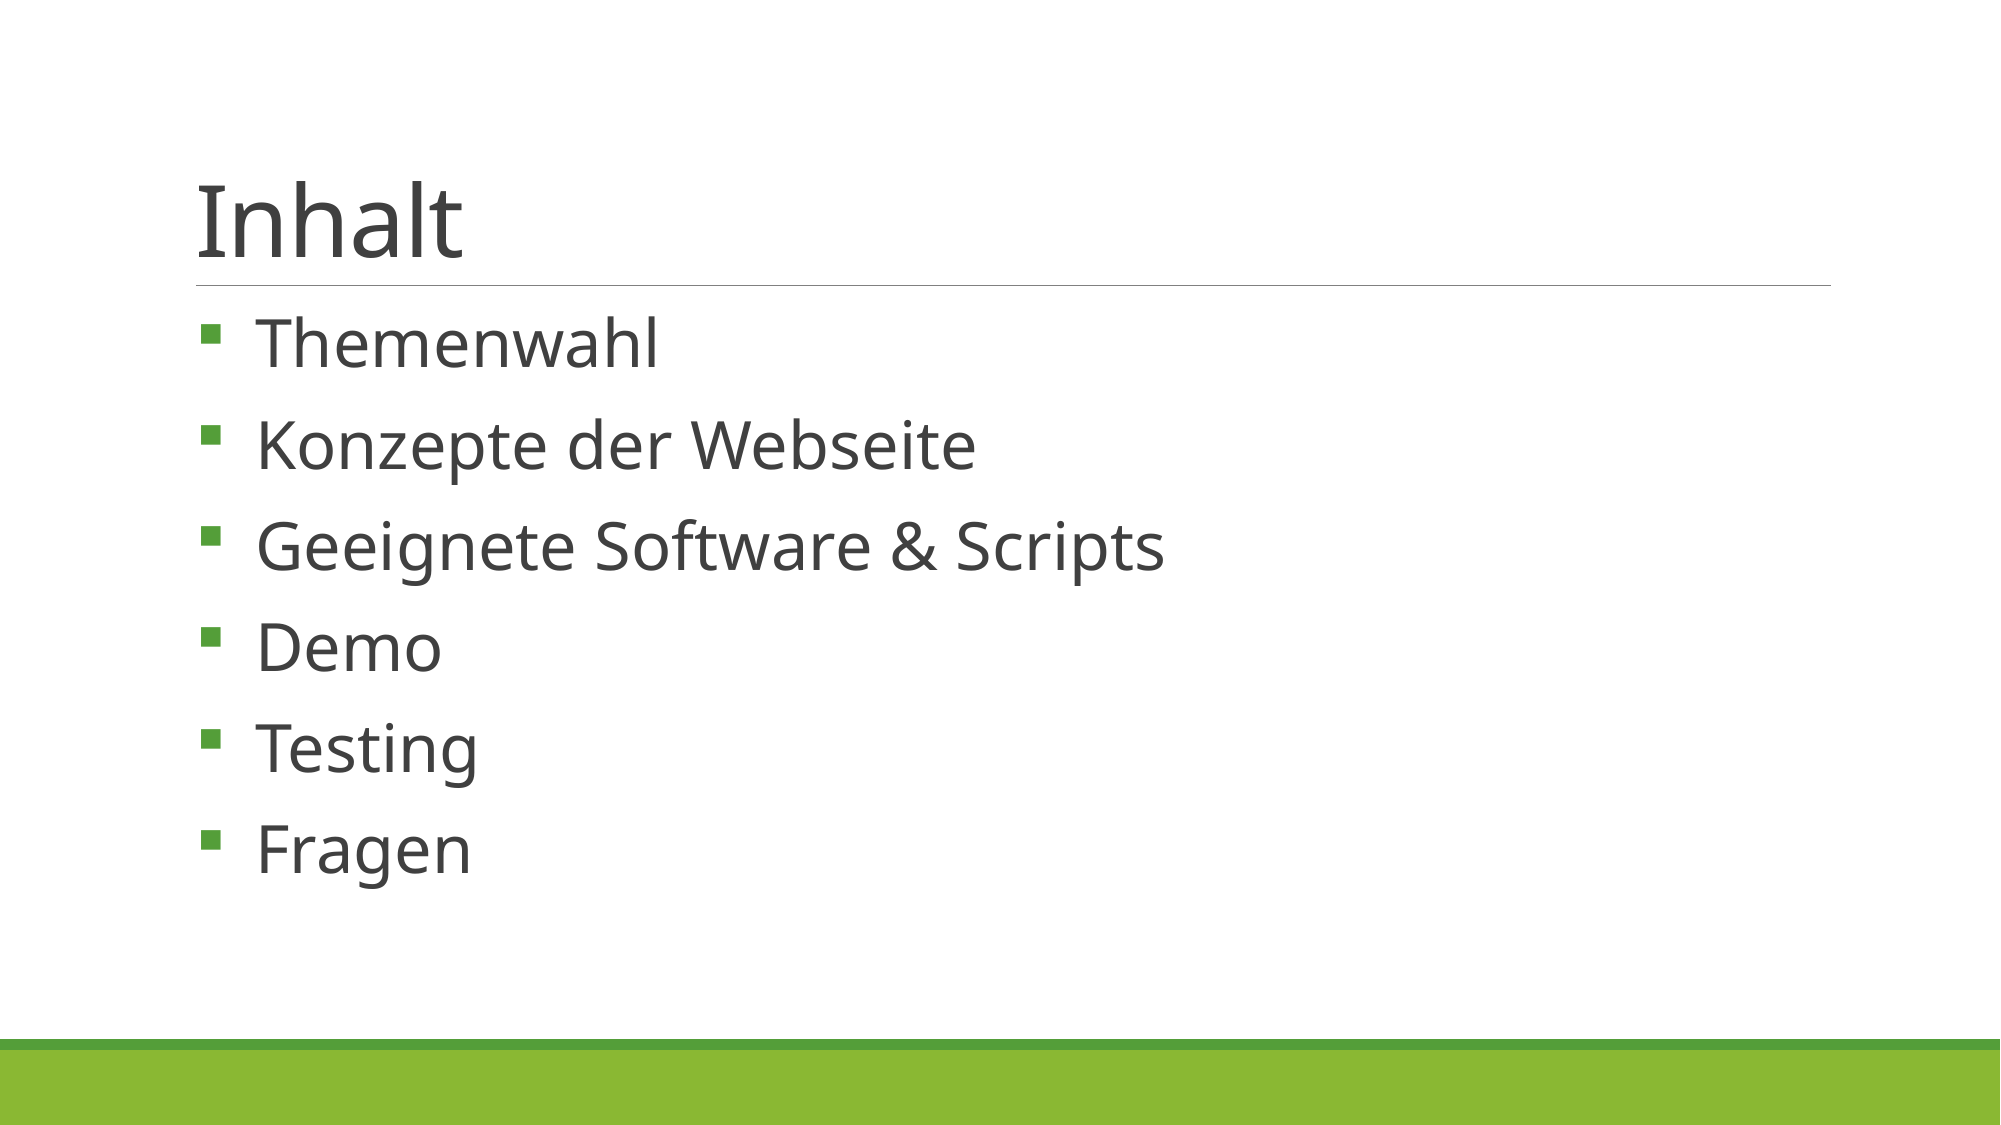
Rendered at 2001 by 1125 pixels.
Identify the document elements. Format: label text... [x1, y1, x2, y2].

list Themenwahl Konzepte der Webseite Geeignete Software & Scripts Demo Testing Fragen [180, 302, 1830, 963]
title Inhalt [180, 47, 1830, 285]
